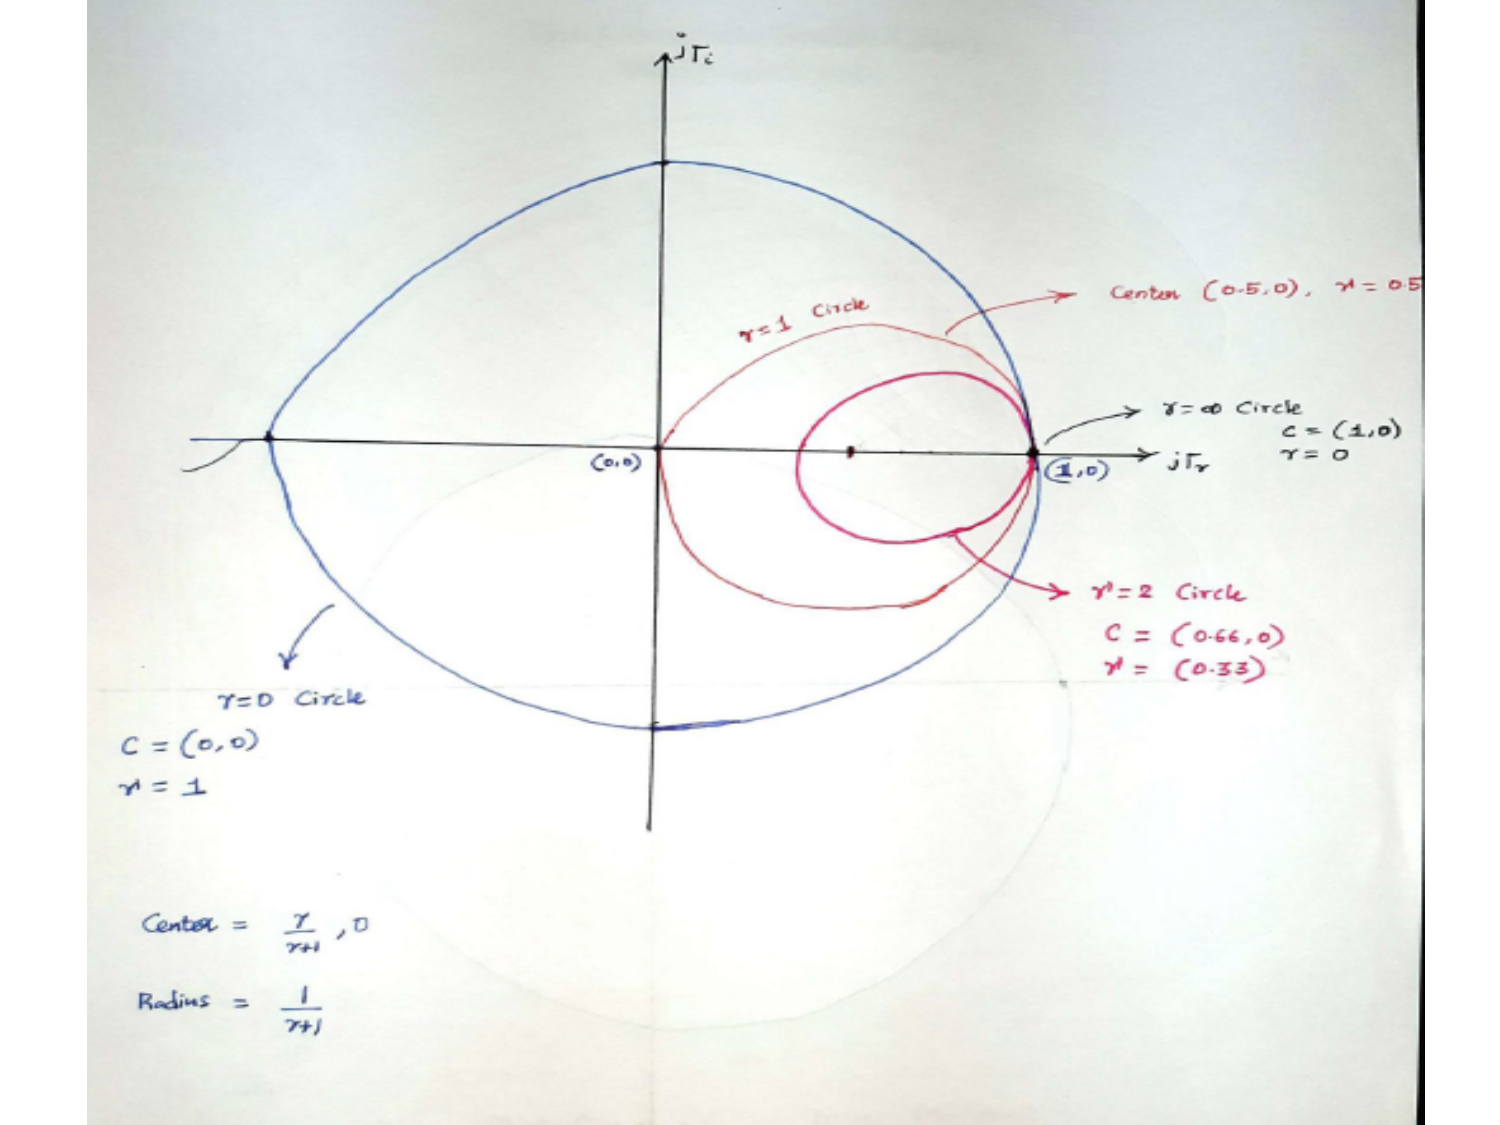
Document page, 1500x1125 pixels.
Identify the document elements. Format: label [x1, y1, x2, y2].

picture [87, 0, 1426, 1125]
